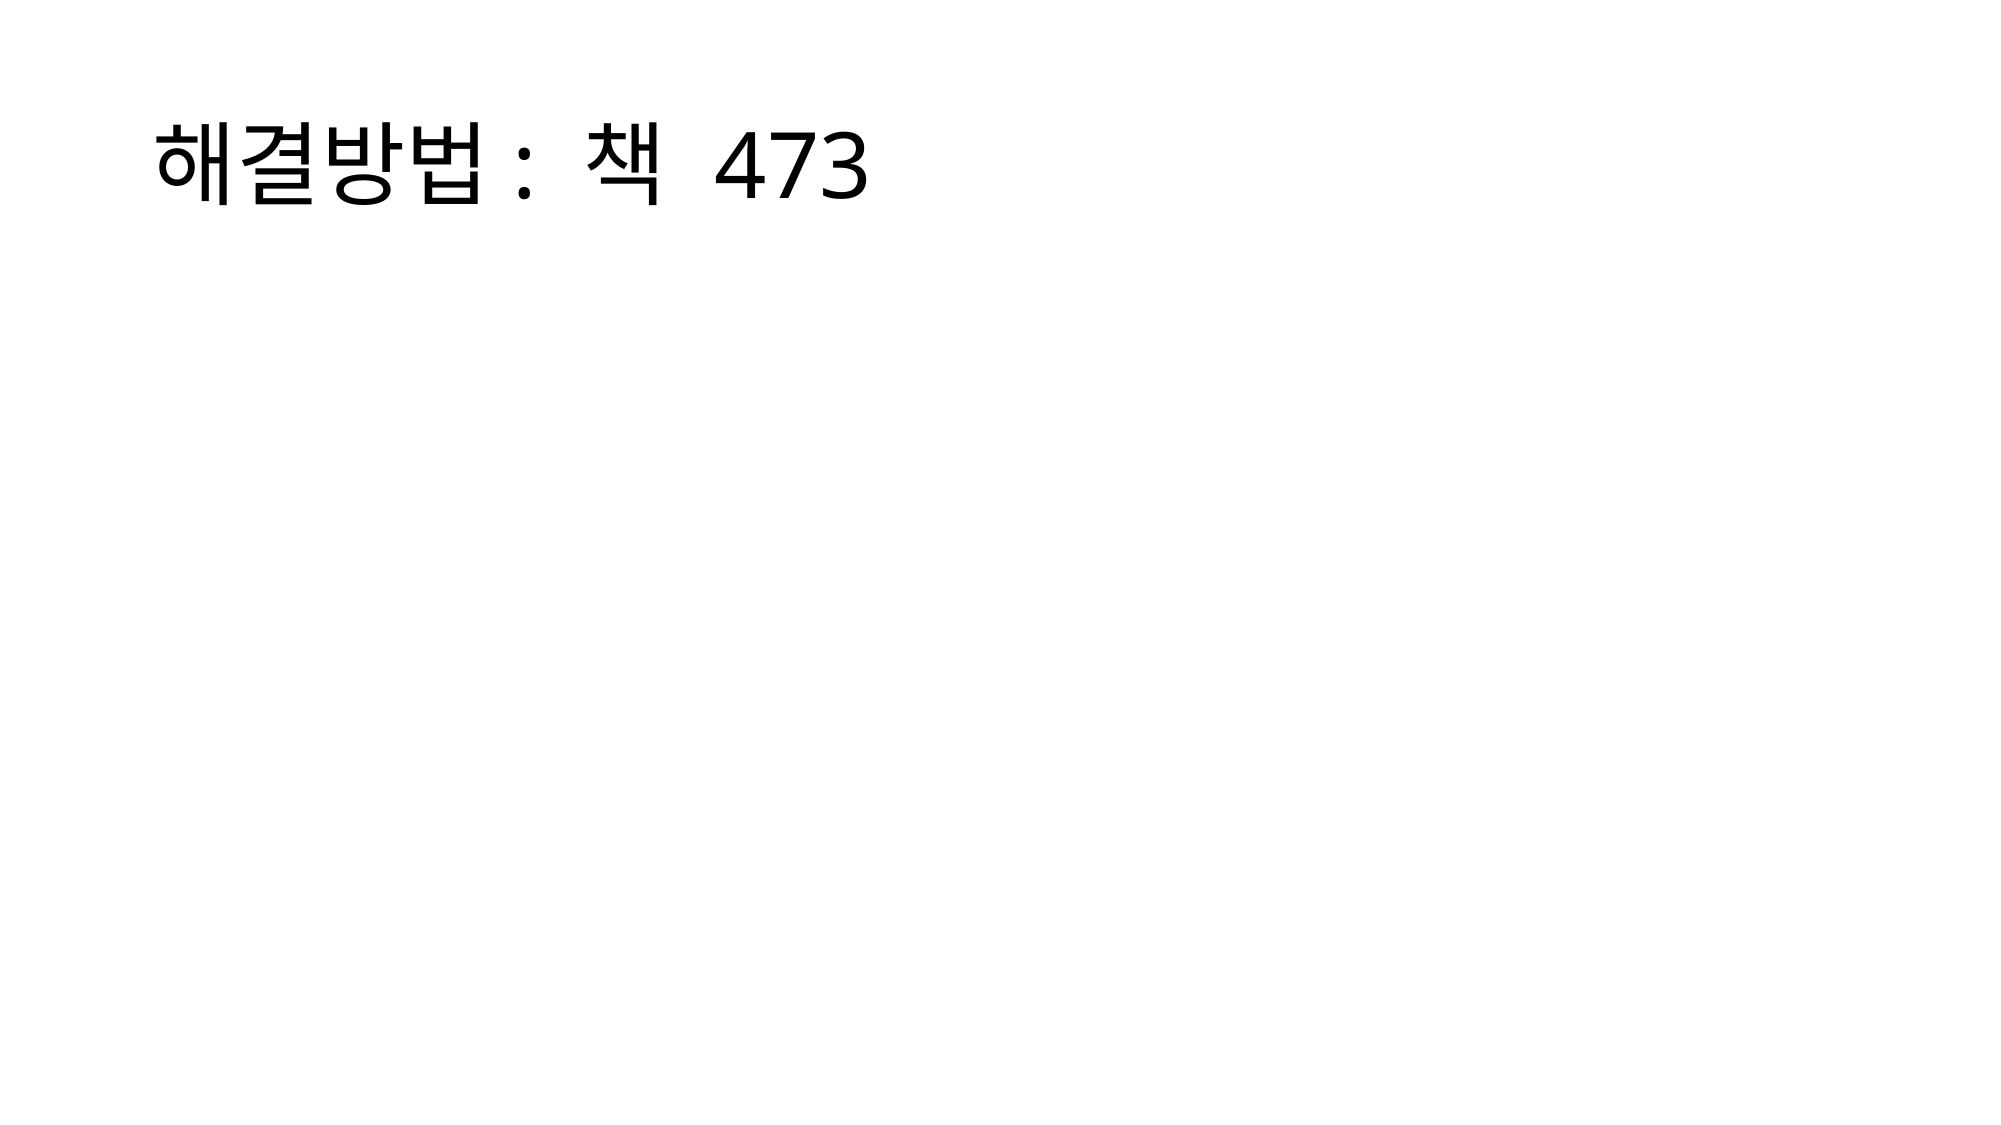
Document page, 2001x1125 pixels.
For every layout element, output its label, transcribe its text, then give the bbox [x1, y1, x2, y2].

title 해결방법: 책 473 [137, 59, 1863, 278]
